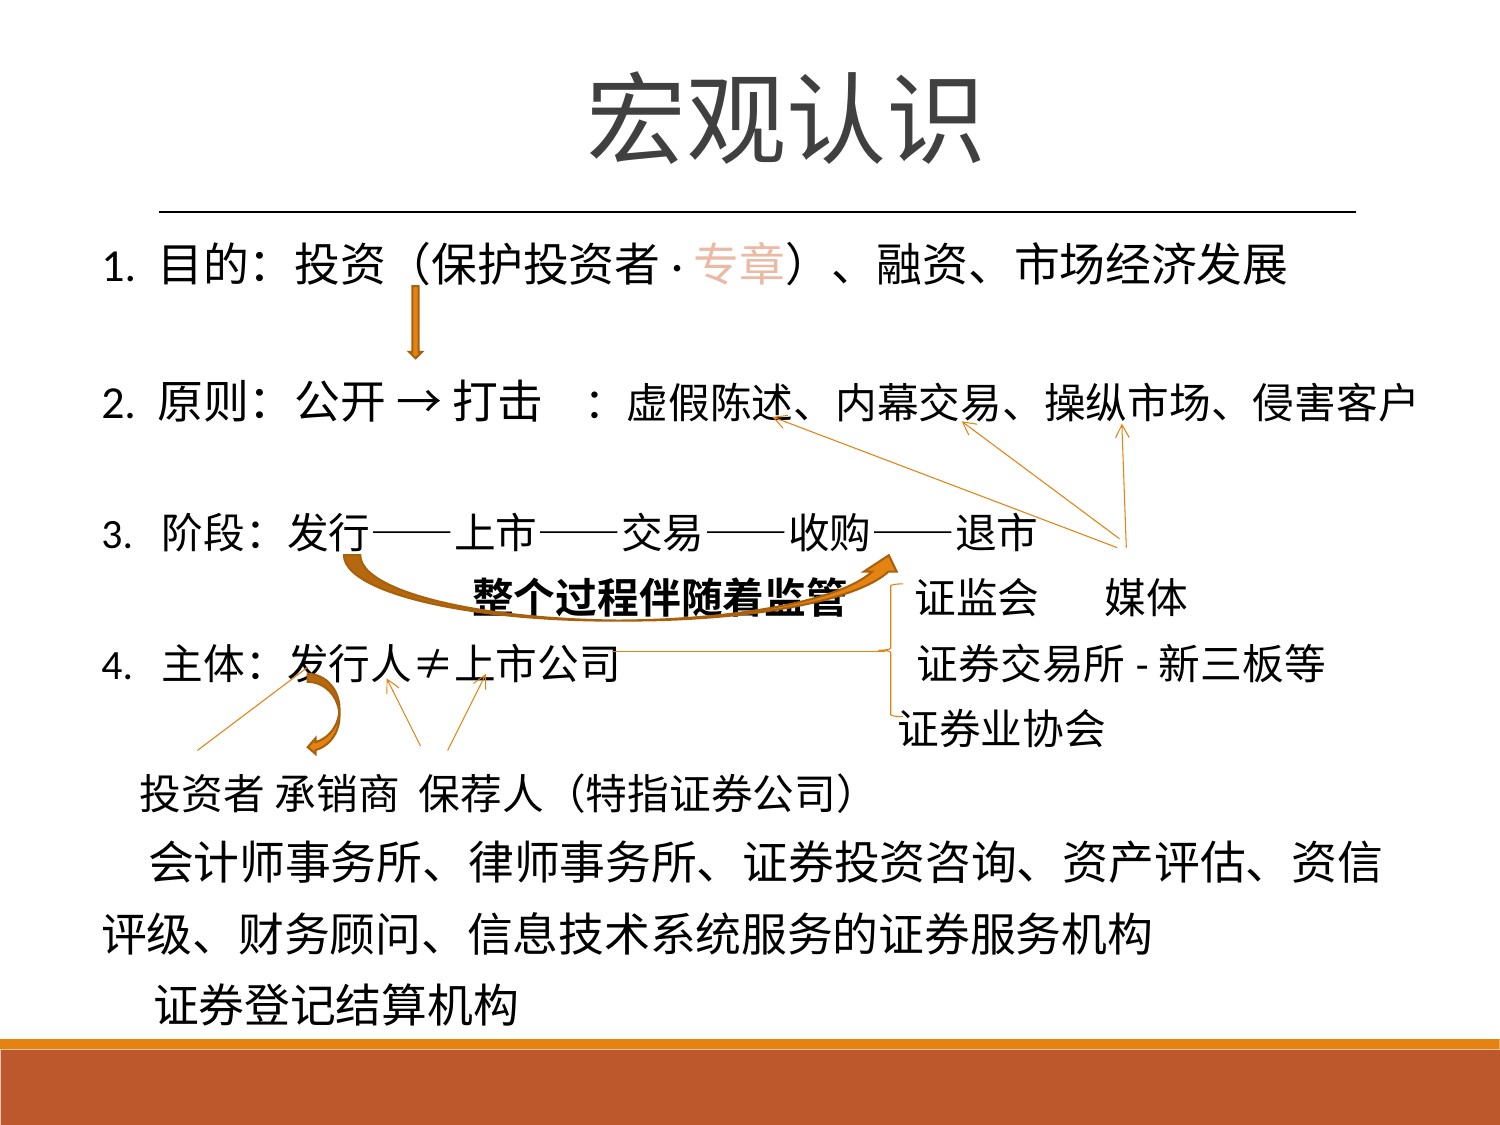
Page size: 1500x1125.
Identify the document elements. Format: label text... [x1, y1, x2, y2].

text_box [772, 416, 1118, 548]
text_box [878, 583, 904, 718]
text_box [342, 553, 899, 622]
text_box 宏观认识 [111, 67, 1462, 212]
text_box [447, 673, 486, 751]
text_box [406, 285, 425, 360]
text_box [308, 672, 341, 757]
text_box 1. 目的：投资（保护投资者·专章）、融资、市场经济发展 2. 原则：公开 → 打击 ：虚假陈述、内幕交易、操纵市场、侵害客户 3. 阶段：发行——上市——交易——收购——退市 整个过程伴随着监管 证监会 媒体 4. 主体：发行人≠上市公司 证券交易所-新三板等 证券业协会 投资者 承销商 保荐人（特指证券公司） 会计师事务所、律师事务所、证券投资咨询、资产评估、资信评级、财务顾问、信息技术系统服务的证券服务机构 证券登记结算机构 [86, 212, 1441, 1040]
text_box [197, 667, 308, 751]
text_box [1121, 423, 1127, 548]
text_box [386, 678, 421, 747]
